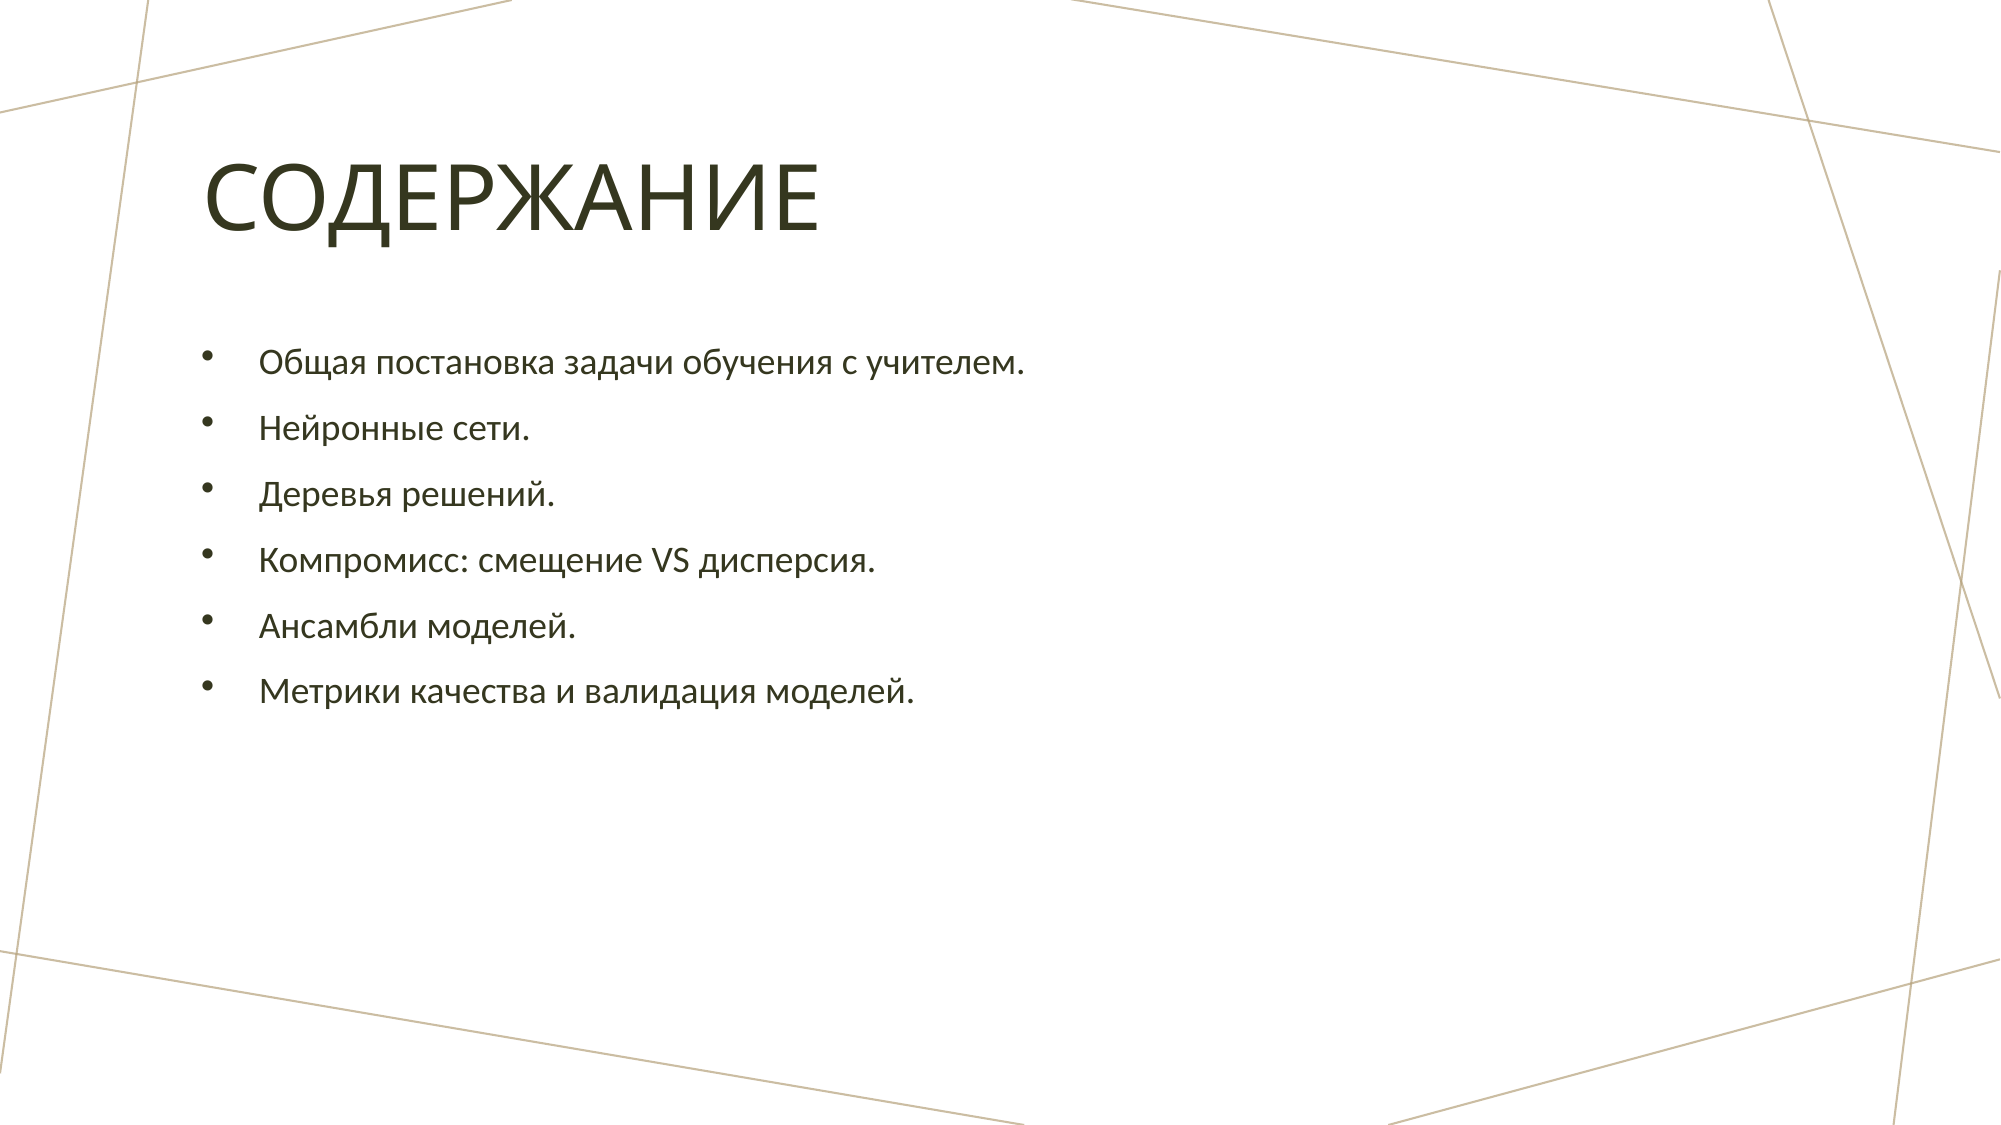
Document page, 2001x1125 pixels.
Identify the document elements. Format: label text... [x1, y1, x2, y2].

title содержание [187, 87, 1813, 315]
list Общая постановка задачи обучения с учителем. Нейронные сети. Деревья решений. Компромисс: смещение VS дисперсия. Ансамбли моделей. Метрики качества и валидация моделей. [187, 329, 1813, 990]
